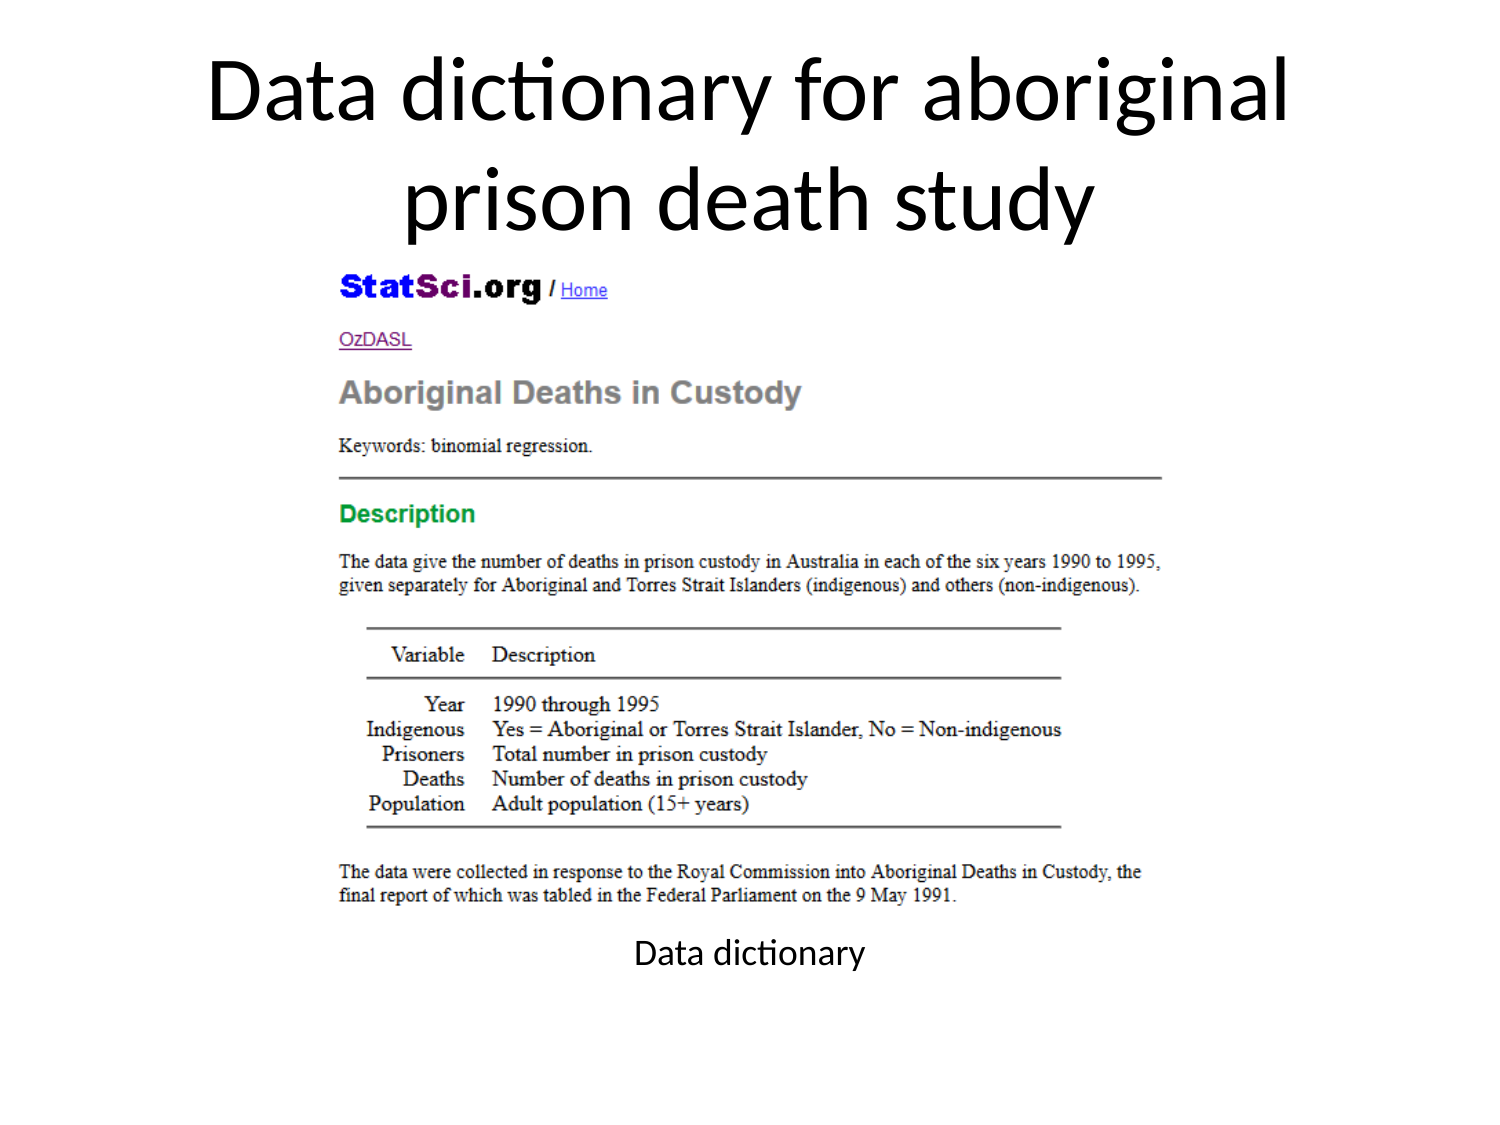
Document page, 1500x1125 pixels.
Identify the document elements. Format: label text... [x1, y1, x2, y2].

picture [335, 262, 1165, 921]
text_box Data dictionary [74, 920, 1425, 1005]
title Data dictionary for aboriginal prison death study [75, 45, 1425, 233]
